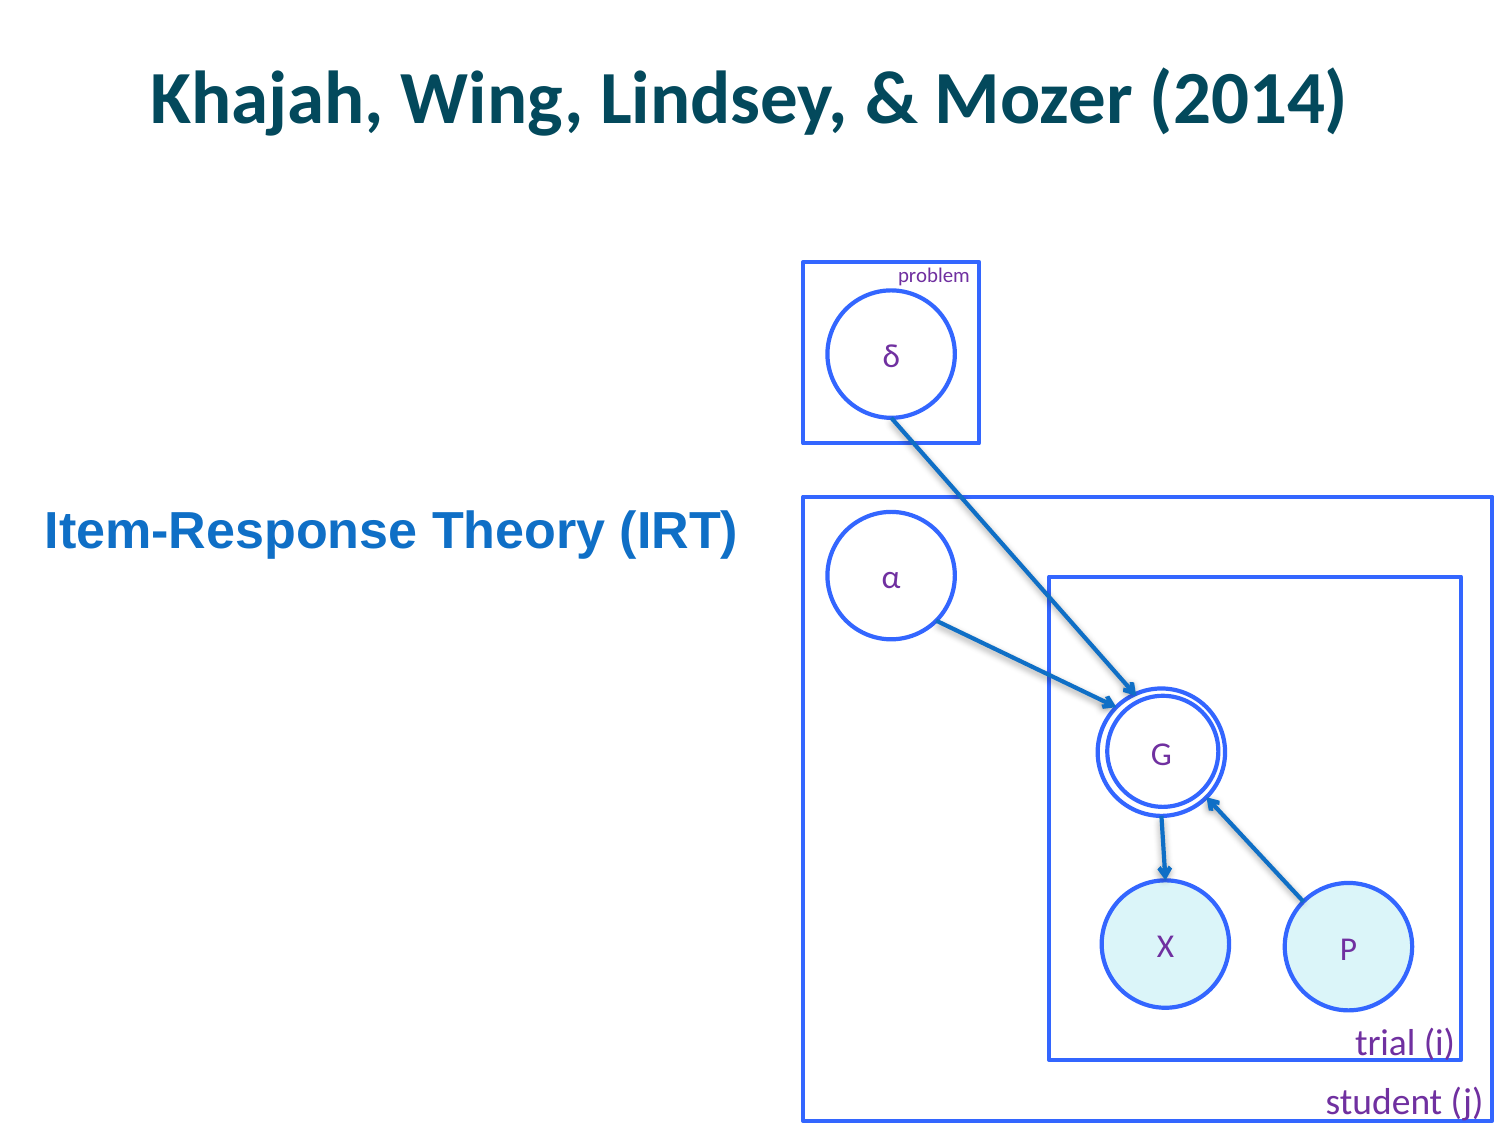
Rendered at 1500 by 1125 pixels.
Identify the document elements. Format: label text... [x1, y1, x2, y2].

title Khajah, Wing, Lindsey, & Mozer (2014) [75, 24, 1425, 163]
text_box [802, 253, 1500, 1125]
